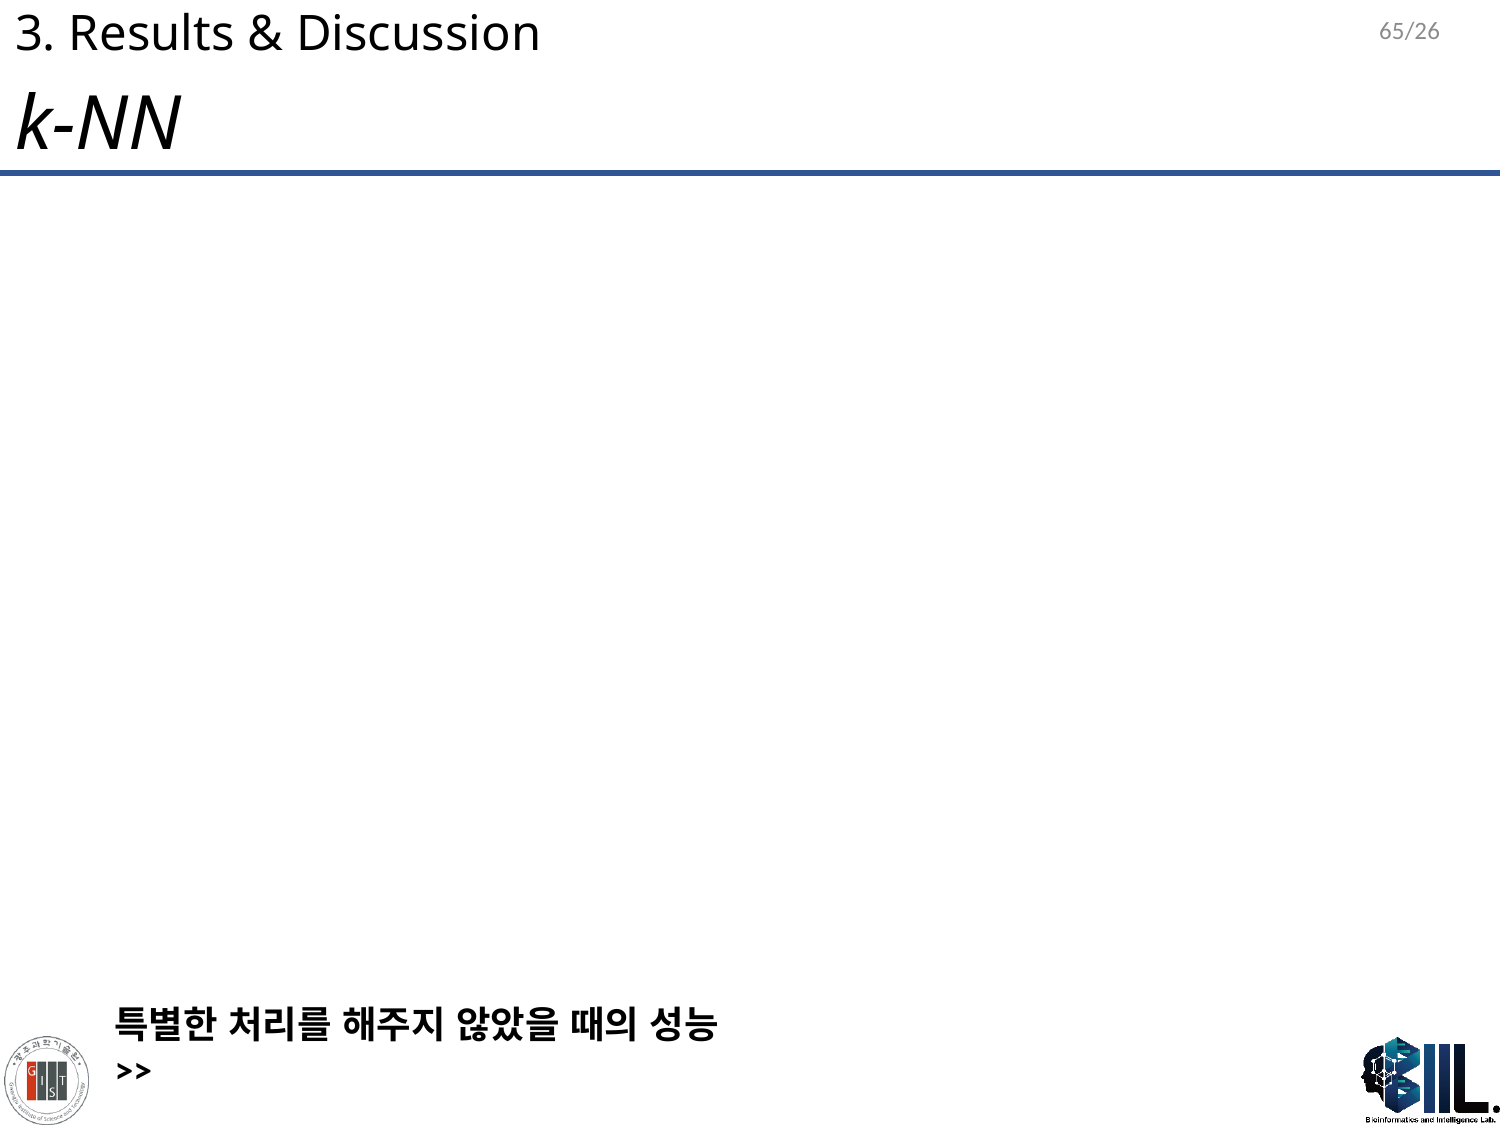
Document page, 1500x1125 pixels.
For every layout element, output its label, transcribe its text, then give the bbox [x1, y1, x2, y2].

slide_number 65/26 [1117, 0, 1455, 60]
text_box k-NN [0, 176, 1238, 183]
picture [1361, 1099, 1500, 1125]
title 3. Results & Discussion [0, 0, 602, 68]
text_box k-NN [0, 68, 1238, 170]
picture [4, 1036, 89, 1125]
text_box 특별한 처리를 해주지 않았을 때의 성능 >> [99, 993, 1500, 1099]
